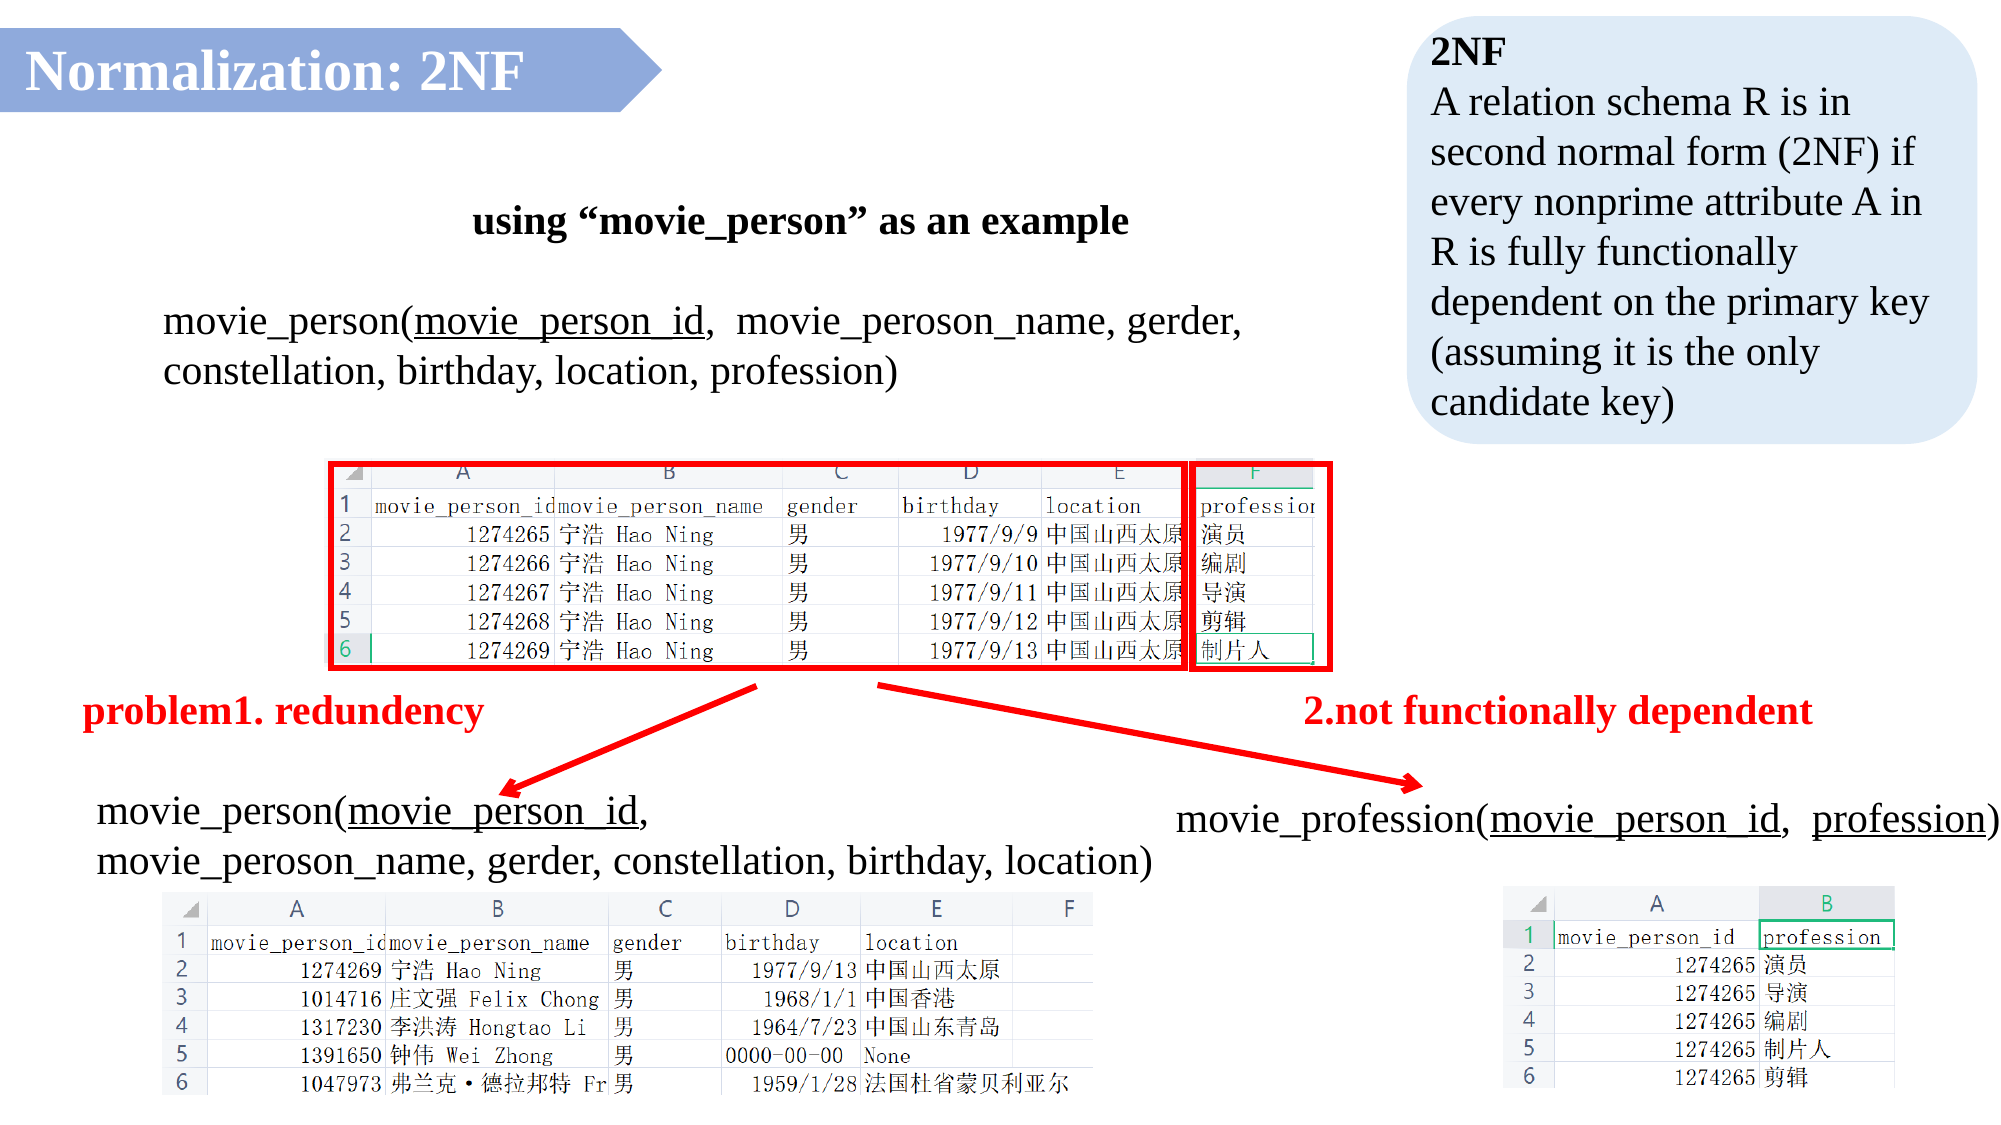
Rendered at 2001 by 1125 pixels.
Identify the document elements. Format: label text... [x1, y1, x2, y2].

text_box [1407, 15, 1977, 486]
picture [324, 458, 1315, 667]
text_box 2.not functionally dependent [1288, 675, 2000, 741]
text_box movie_profession(movie_person_id, profession) [1161, 783, 2000, 949]
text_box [498, 686, 757, 795]
text_box using “movie_person” as an example movie_person(movie_person_id, movie_peroson_name, gerder, constellation, birthday, location, profession) [148, 185, 1455, 501]
text_box [1191, 463, 1331, 670]
text_box problem1. redundency [67, 675, 663, 741]
text_box [0, 27, 624, 114]
picture [162, 892, 1093, 1095]
text_box movie_person(movie_person_id, movie_peroson_name, gerder, constellation, birthday, location) [81, 775, 1252, 991]
text_box Normalization: 2NF [10, 24, 663, 110]
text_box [877, 684, 1423, 787]
picture [1503, 886, 1895, 1088]
